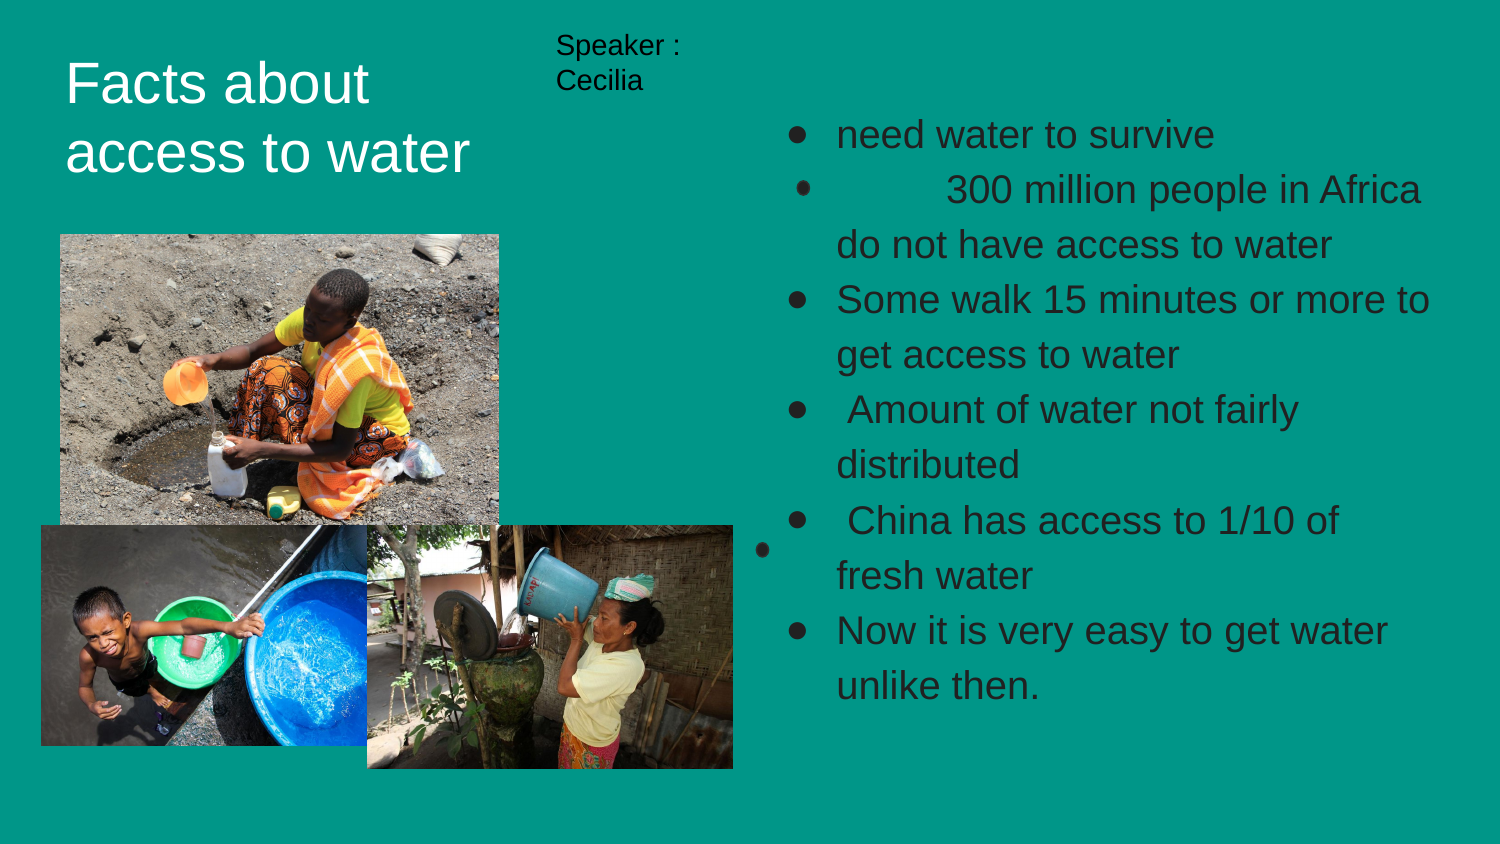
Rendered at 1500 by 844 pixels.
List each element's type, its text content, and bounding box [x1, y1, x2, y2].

text_box Speaker : Cecilia [540, 11, 757, 111]
title Facts about access to water [50, 29, 566, 291]
picture [270, 725, 279, 731]
picture [40, 233, 733, 769]
list need water to survive 300 million people in Africa do not have access to water Some walk 15 minutes or more to get access to water Amount of water not fairly distributed China has access to 1/10 of fresh water Now it is very easy to get water unlike then. [756, 86, 1447, 746]
text_box [797, 180, 810, 196]
text_box [756, 542, 769, 558]
